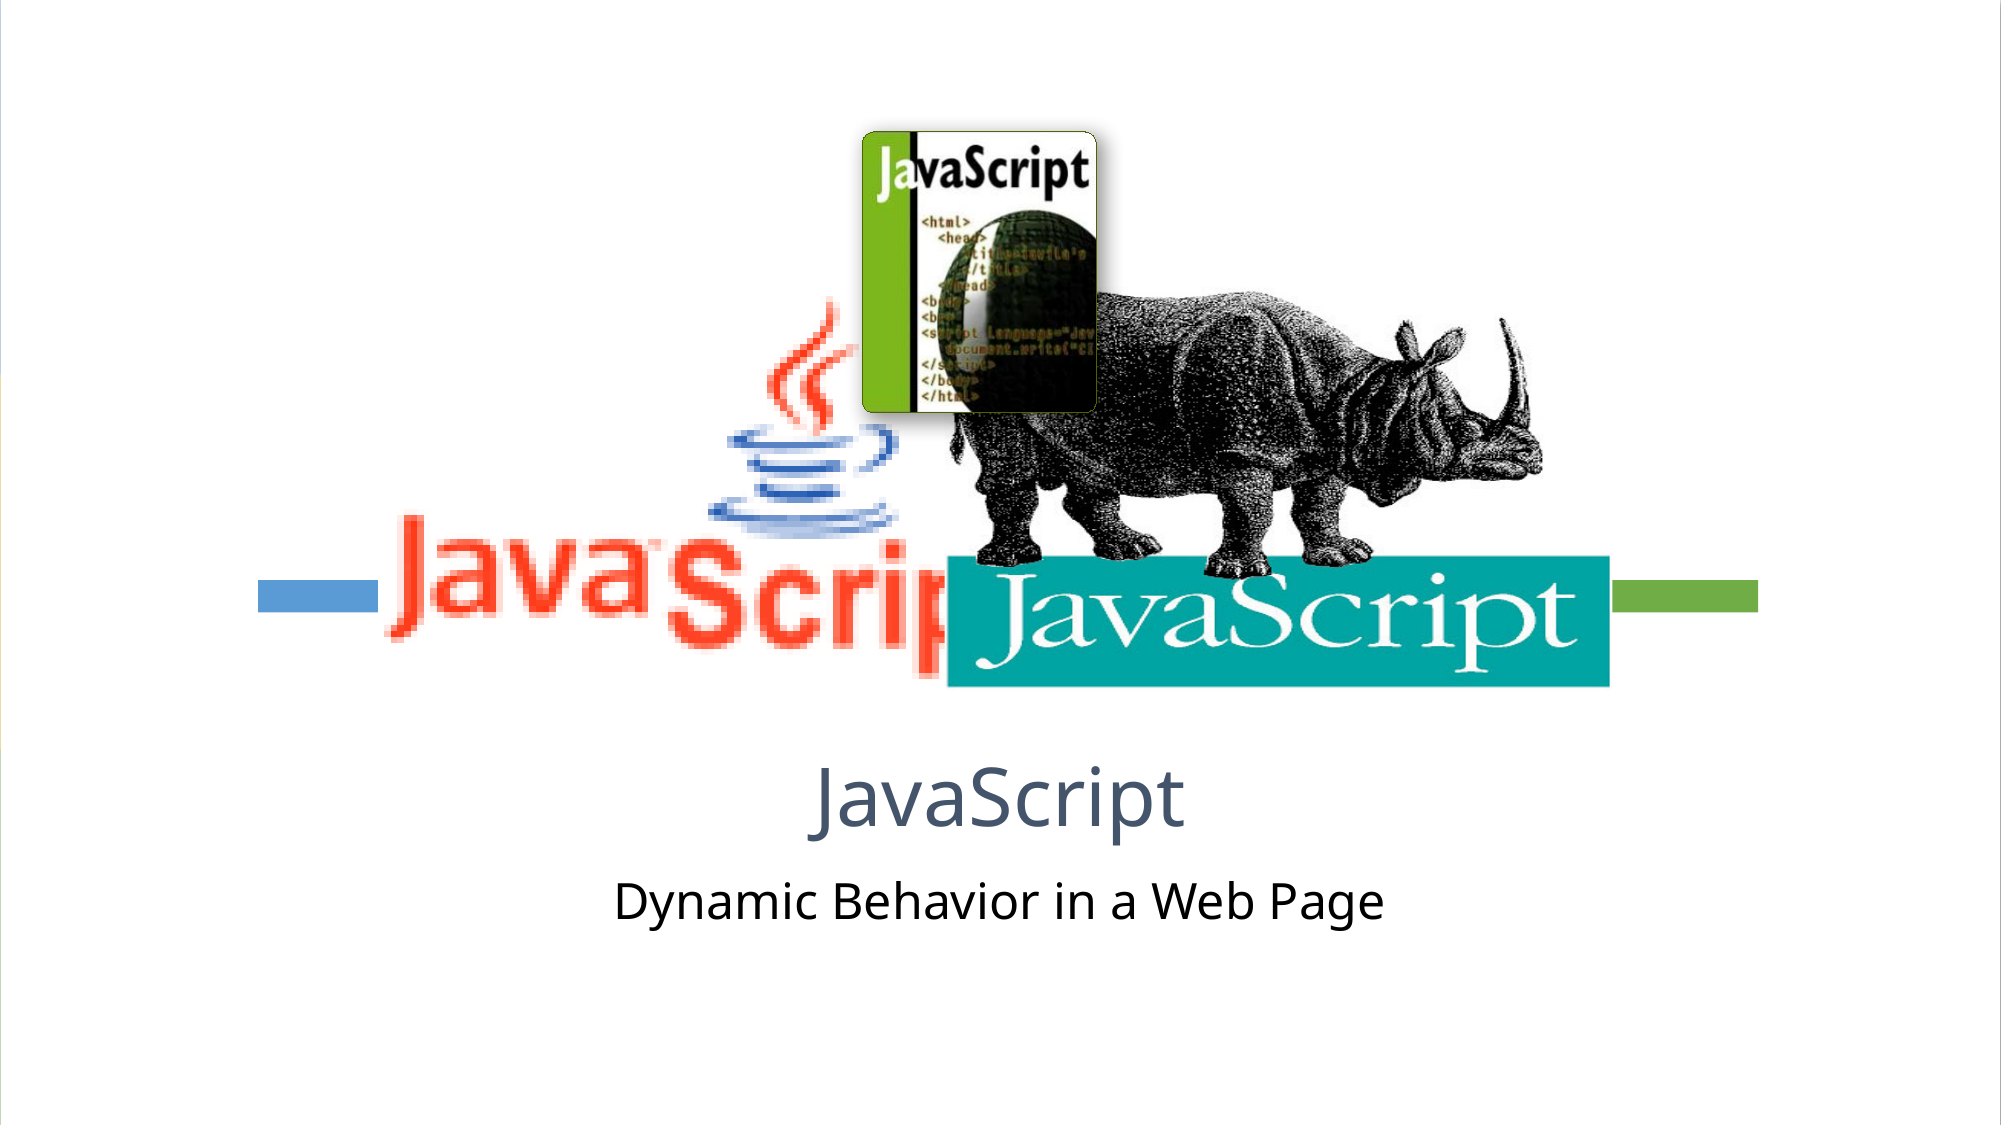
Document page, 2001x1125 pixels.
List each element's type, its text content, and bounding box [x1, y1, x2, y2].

subtitle Dynamic Behavior in a Web Page [549, 869, 1450, 963]
title JavaScript [549, 737, 1450, 850]
picture [377, 131, 1613, 691]
